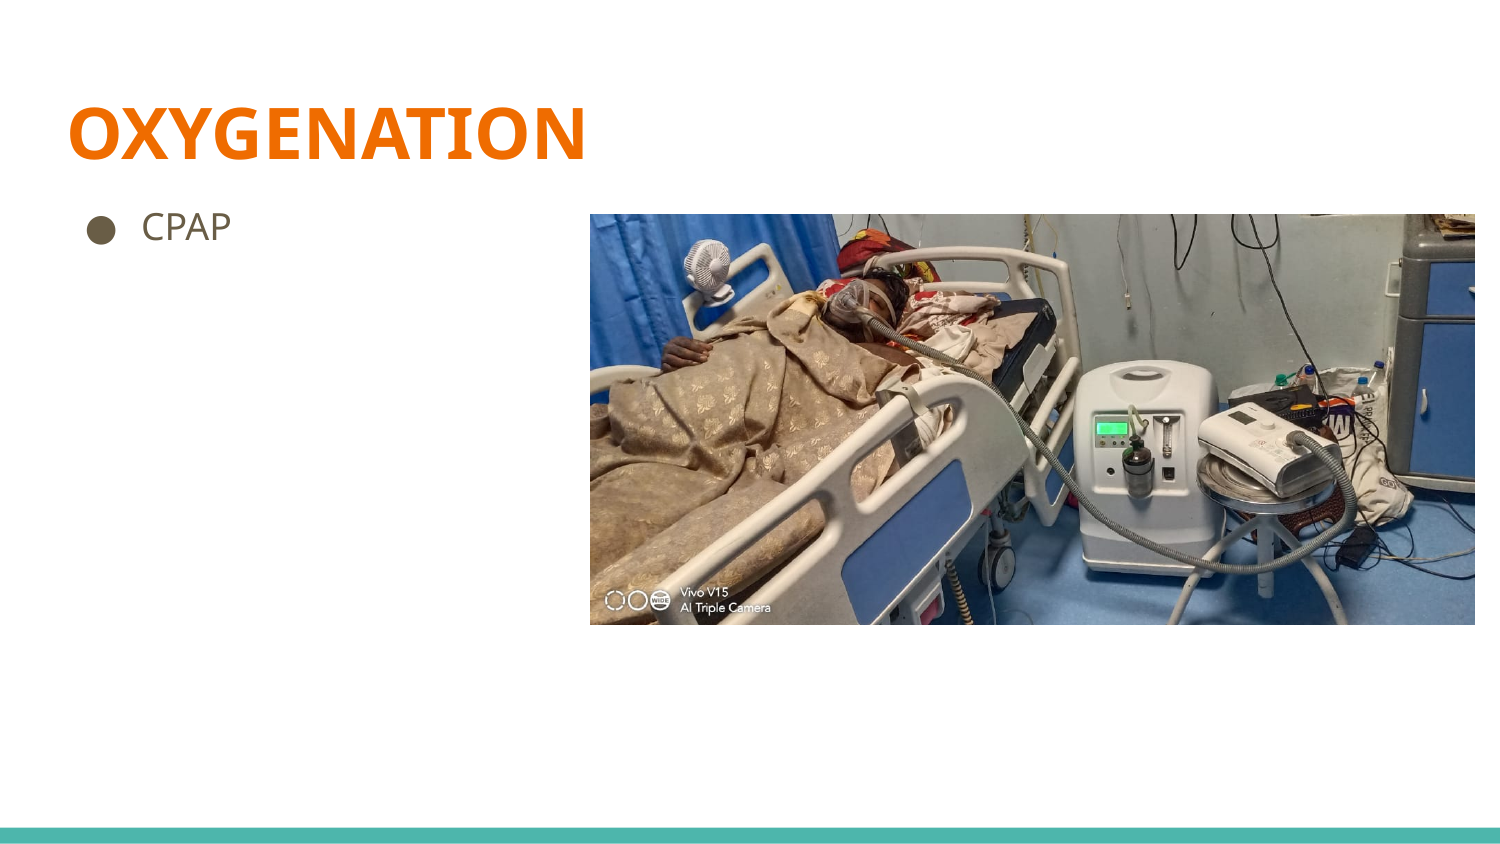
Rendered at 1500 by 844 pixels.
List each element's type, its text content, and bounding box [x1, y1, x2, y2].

picture [589, 213, 1476, 625]
list CPAP [51, 181, 750, 814]
title OXYGENATION [51, 72, 1449, 189]
